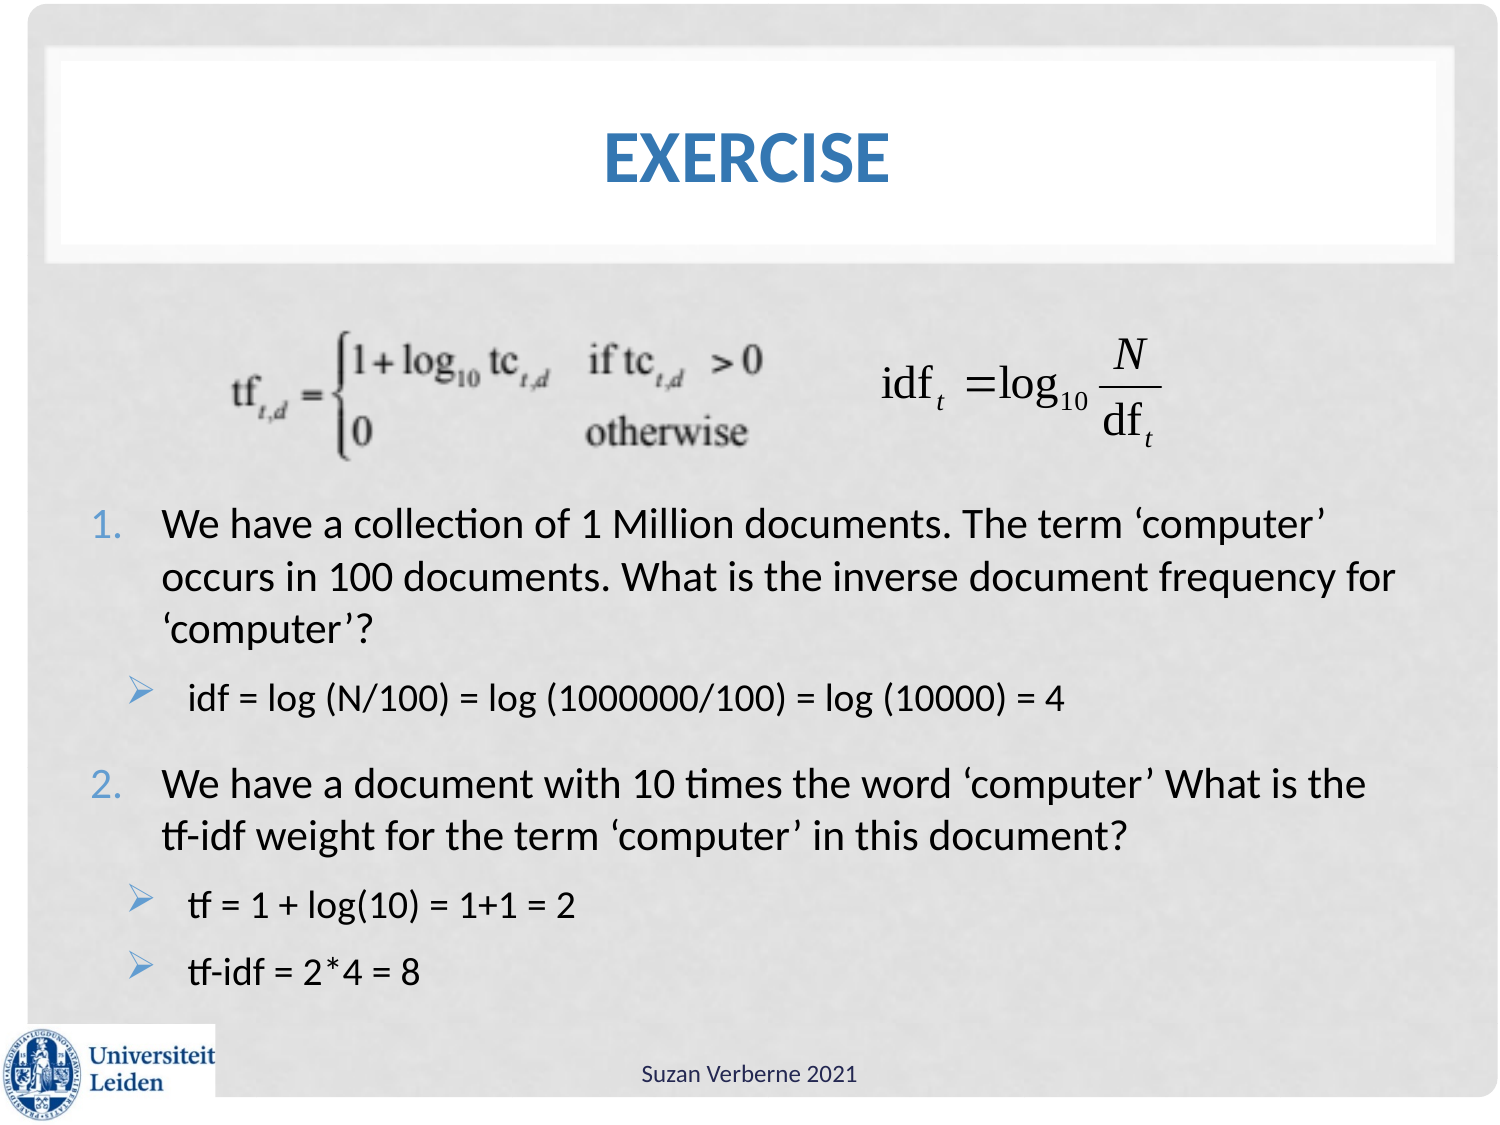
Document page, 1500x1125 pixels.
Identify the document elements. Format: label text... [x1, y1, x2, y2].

list We have a collection of 1 Million documents. The term ‘computer’ occurs in 100 documents. What is the inverse document frequency for ‘computer’? idf = log (N/100) = log (1000000/100) = log (10000) = 4 We have a document with 10 times the word ‘computer’ What is the tf-idf weight for the term ‘computer’ in this document? tf = 1 + log(10) = 1+1 = 2 tf-idf = 2*4 = 8 [75, 312, 1425, 1005]
picture [0, 1024, 216, 1125]
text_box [874, 324, 1171, 458]
title exercise [69, 66, 1425, 238]
footer Suzan Verberne 2021 [512, 1042, 988, 1103]
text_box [224, 324, 781, 468]
